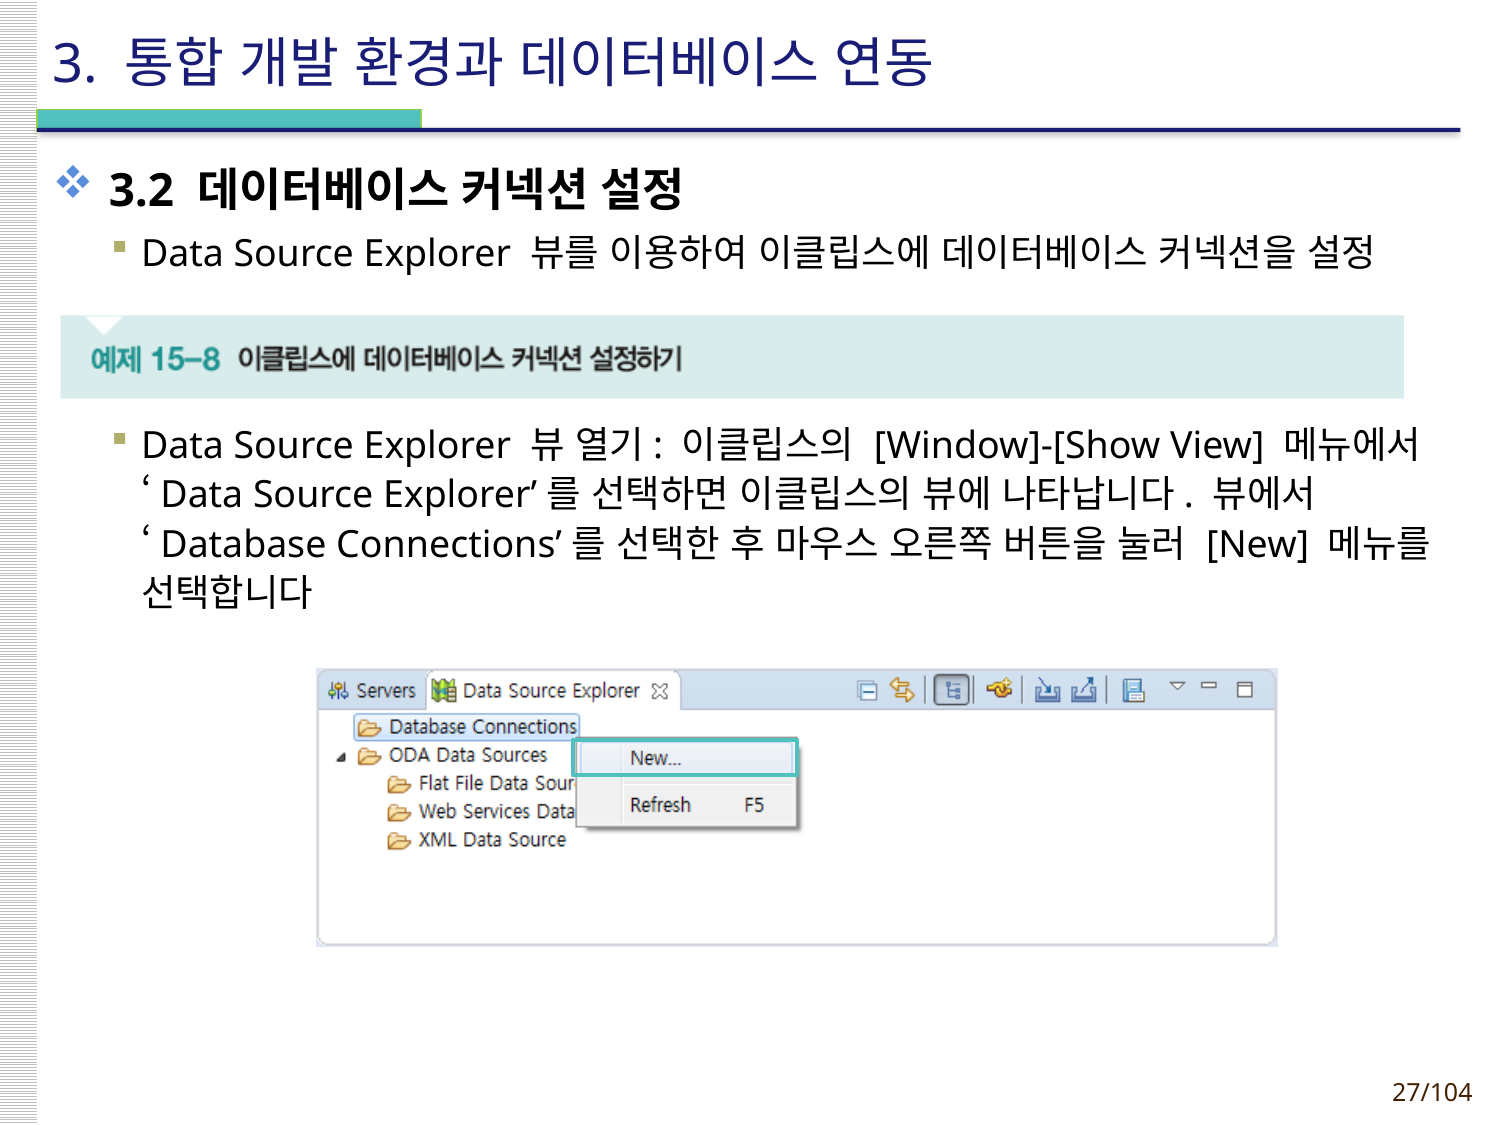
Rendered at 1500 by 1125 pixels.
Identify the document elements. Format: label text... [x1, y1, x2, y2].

list 3.2 데이터베이스 커넥션 설정 Data Source Explorer 뷰를 이용하여 이클립스에 데이터베이스 커넥션을 설정 Data Source Explorer 뷰 열기: 이클립스의 [Window]-[Show View] 메뉴에서 ‘Data Source Explorer’를 선택하면 이클립스의 뷰에 나타납니다. 뷰에서 ‘Database Connections’를 선택한 후 마우스 오른쪽 버튼을 눌러 [New] 메뉴를 선택합니다 [37, 152, 1463, 1091]
picture [52, 314, 1404, 403]
picture [316, 668, 1278, 948]
title 3. 통합 개발 환경과 데이터베이스 연동 [37, 13, 1278, 109]
